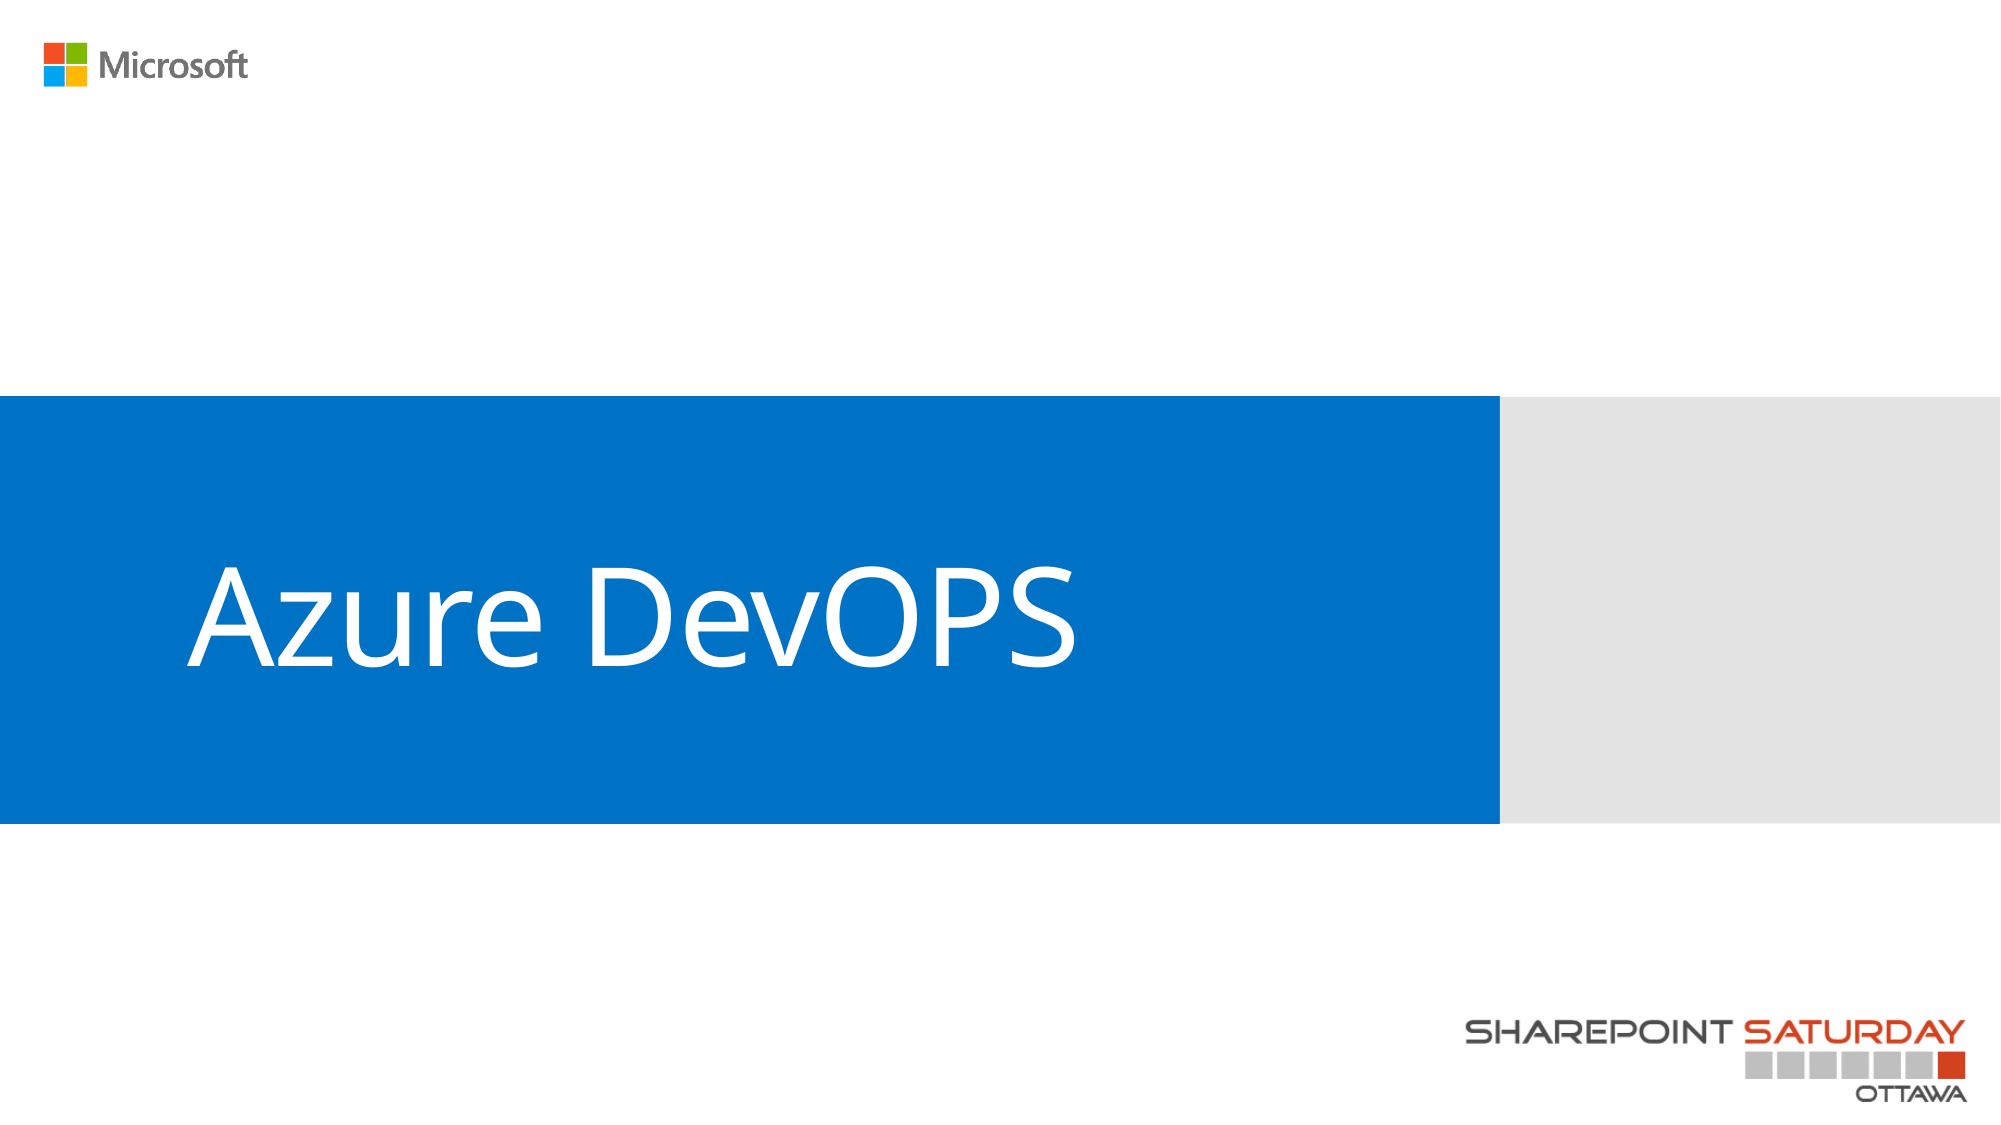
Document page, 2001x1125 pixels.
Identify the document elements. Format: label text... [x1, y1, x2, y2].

picture [0, 0, 291, 130]
title Azure DevOPS [172, 500, 1373, 743]
picture [1431, 998, 2000, 1125]
